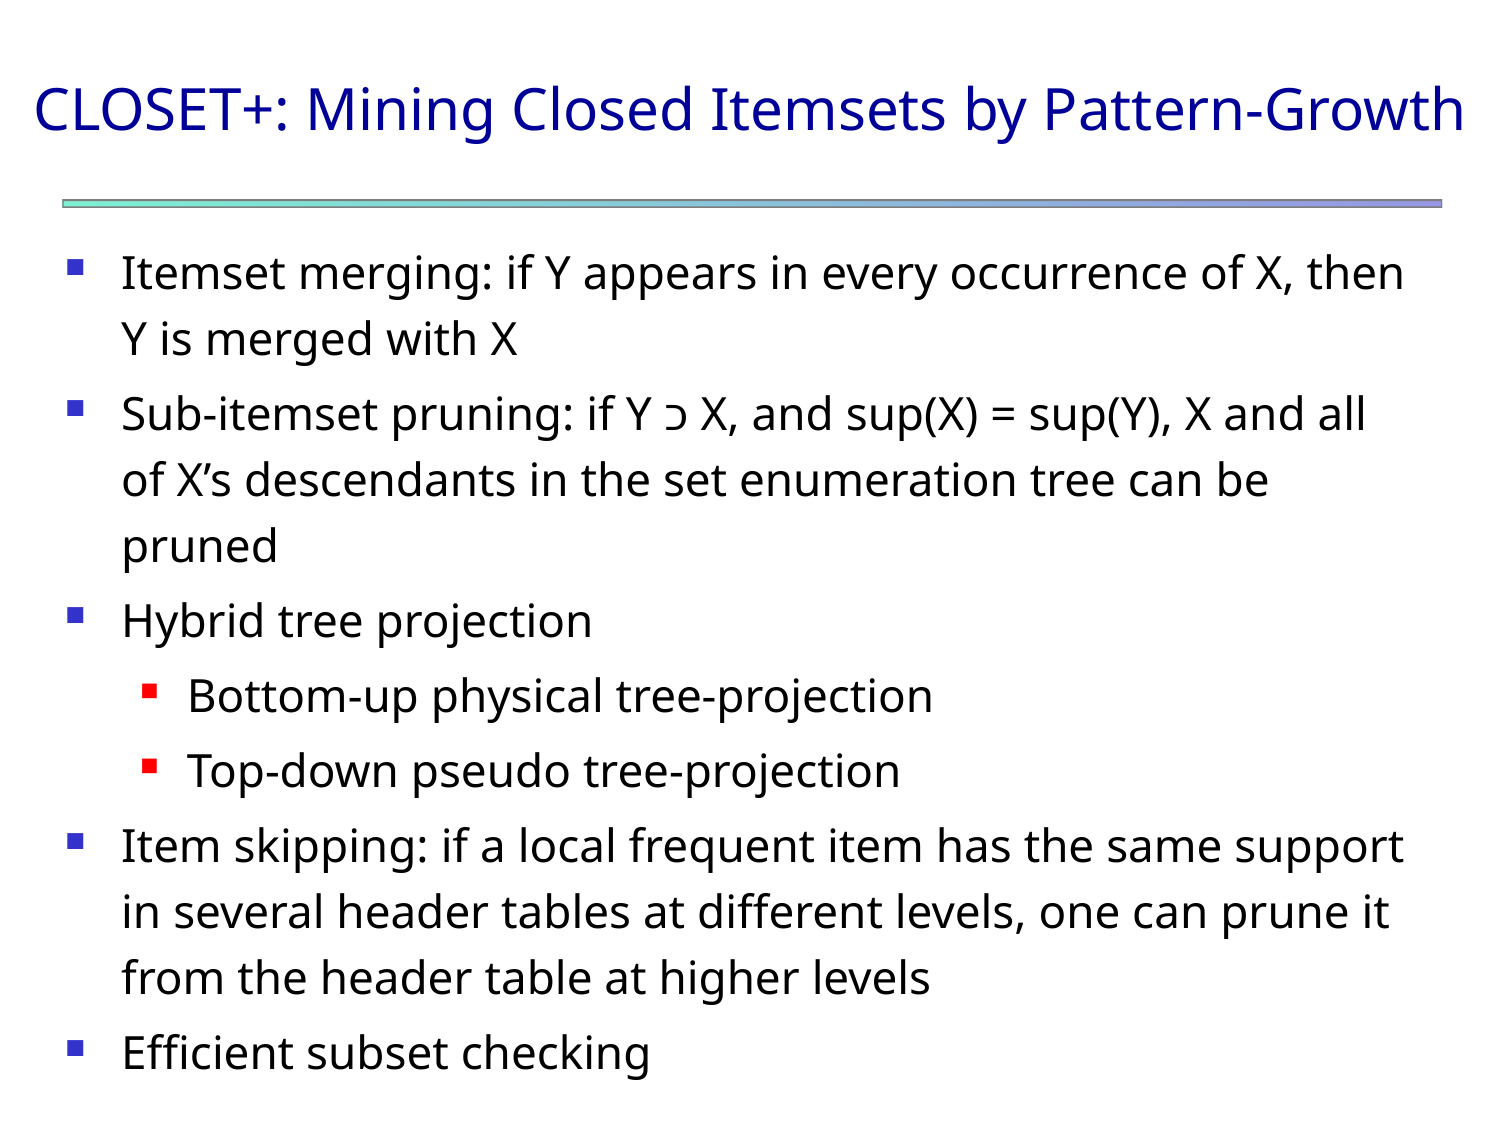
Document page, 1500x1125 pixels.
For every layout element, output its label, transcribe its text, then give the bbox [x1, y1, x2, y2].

list Itemset merging: if Y appears in every occurrence of X, then Y is merged with X Sub-itemset pruning: if Y כ X, and sup(X) = sup(Y), X and all of X’s descendants in the set enumeration tree can be pruned Hybrid tree projection Bottom-up physical tree-projection Top-down pseudo tree-projection Item skipping: if a local frequent item has the same support in several header tables at different levels, one can prune it from the header table at higher levels Efficient subset checking [50, 224, 1438, 1067]
title CLOSET+: Mining Closed Itemsets by Pattern-Growth [0, 62, 1500, 150]
